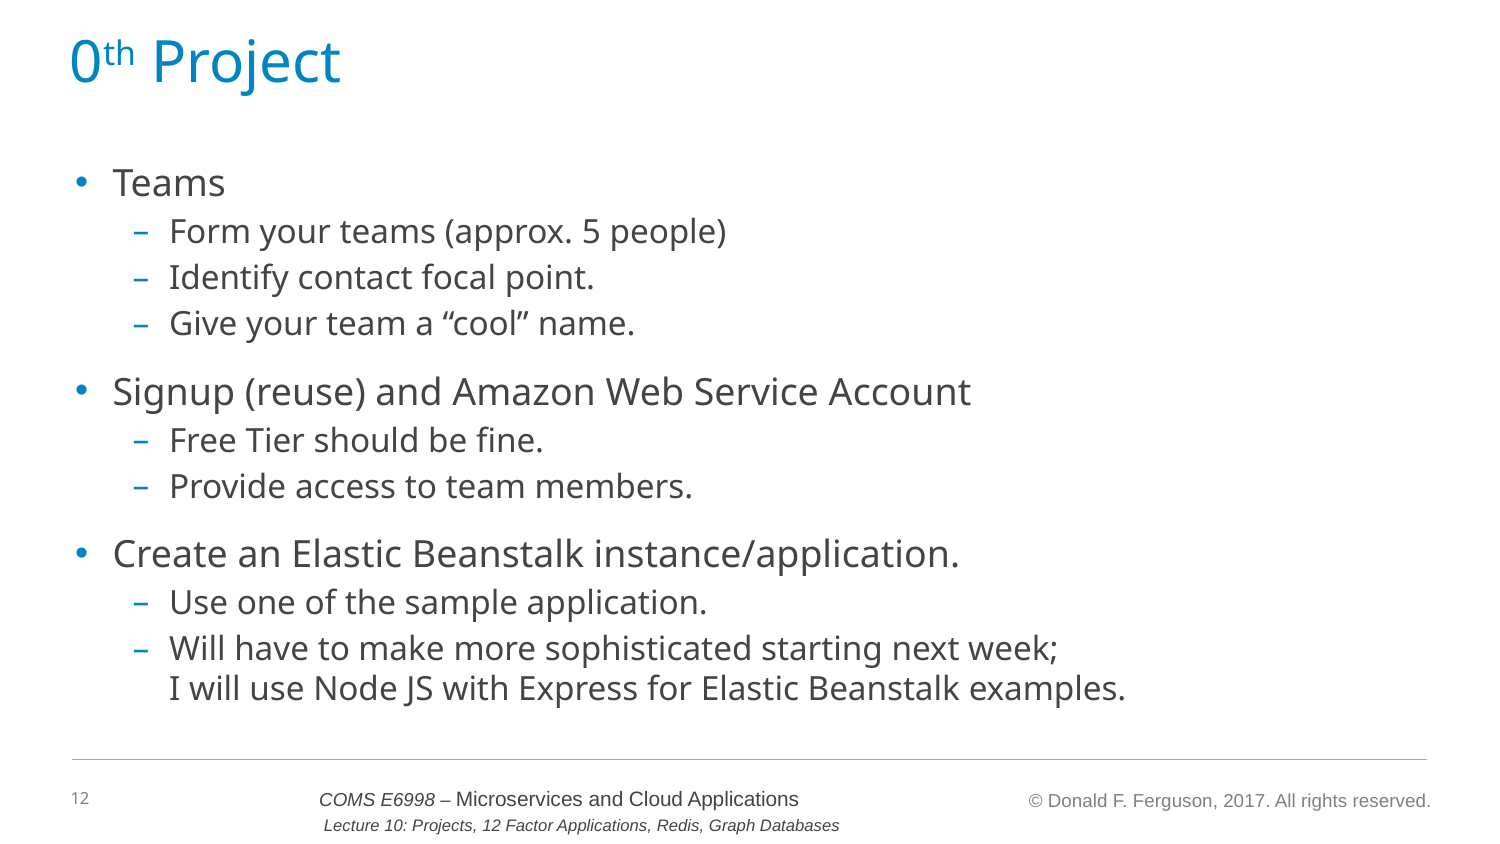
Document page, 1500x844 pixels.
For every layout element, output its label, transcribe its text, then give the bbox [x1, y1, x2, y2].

title 0th Project [69, 31, 1429, 96]
list Teams Form your teams (approx. 5 people) Identify contact focal point. Give your team a “cool” name. Signup (reuse) and Amazon Web Service Account Free Tier should be fine. Provide access to team members. Create an Elastic Beanstalk instance/application. Use one of the sample application. Will have to make more sophisticated starting next week; I will use Node JS with Express for Elastic Beanstalk examples. [74, 158, 1432, 741]
